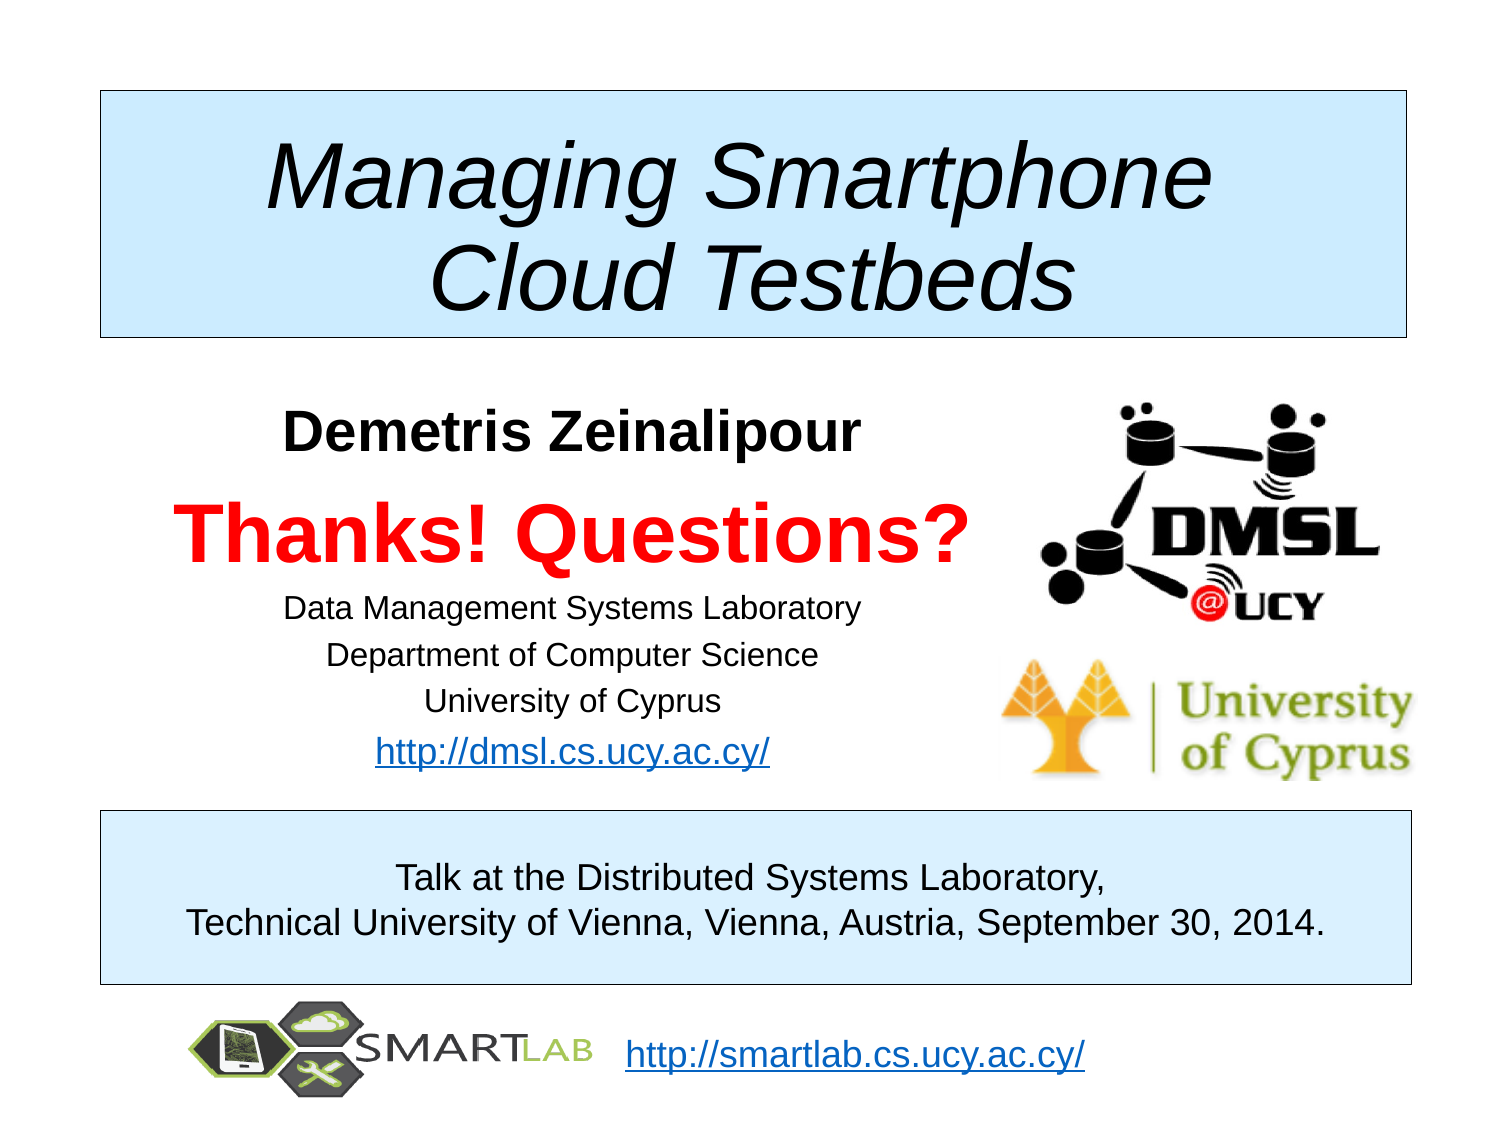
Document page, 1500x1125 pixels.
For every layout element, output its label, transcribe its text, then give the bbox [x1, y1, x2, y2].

picture [1021, 373, 1400, 638]
picture [182, 999, 597, 1099]
text_box http://smartlab.cs.ucy.ac.cy/ [610, 1023, 1101, 1083]
title Managing Smartphone Cloud Testbeds [100, 90, 1407, 338]
text_box Talk at the Distributed Systems Laboratory, Technical University of Vienna, Vienna, Austria, September 30, 2014. [100, 810, 1412, 985]
text_box Demetris Zeinalipour Thanks! Questions? Data Management Systems Laboratory Department of Computer Science University of Cyprus http://dmsl.cs.ucy.ac.cy/ [100, 385, 1046, 811]
picture [998, 656, 1418, 781]
